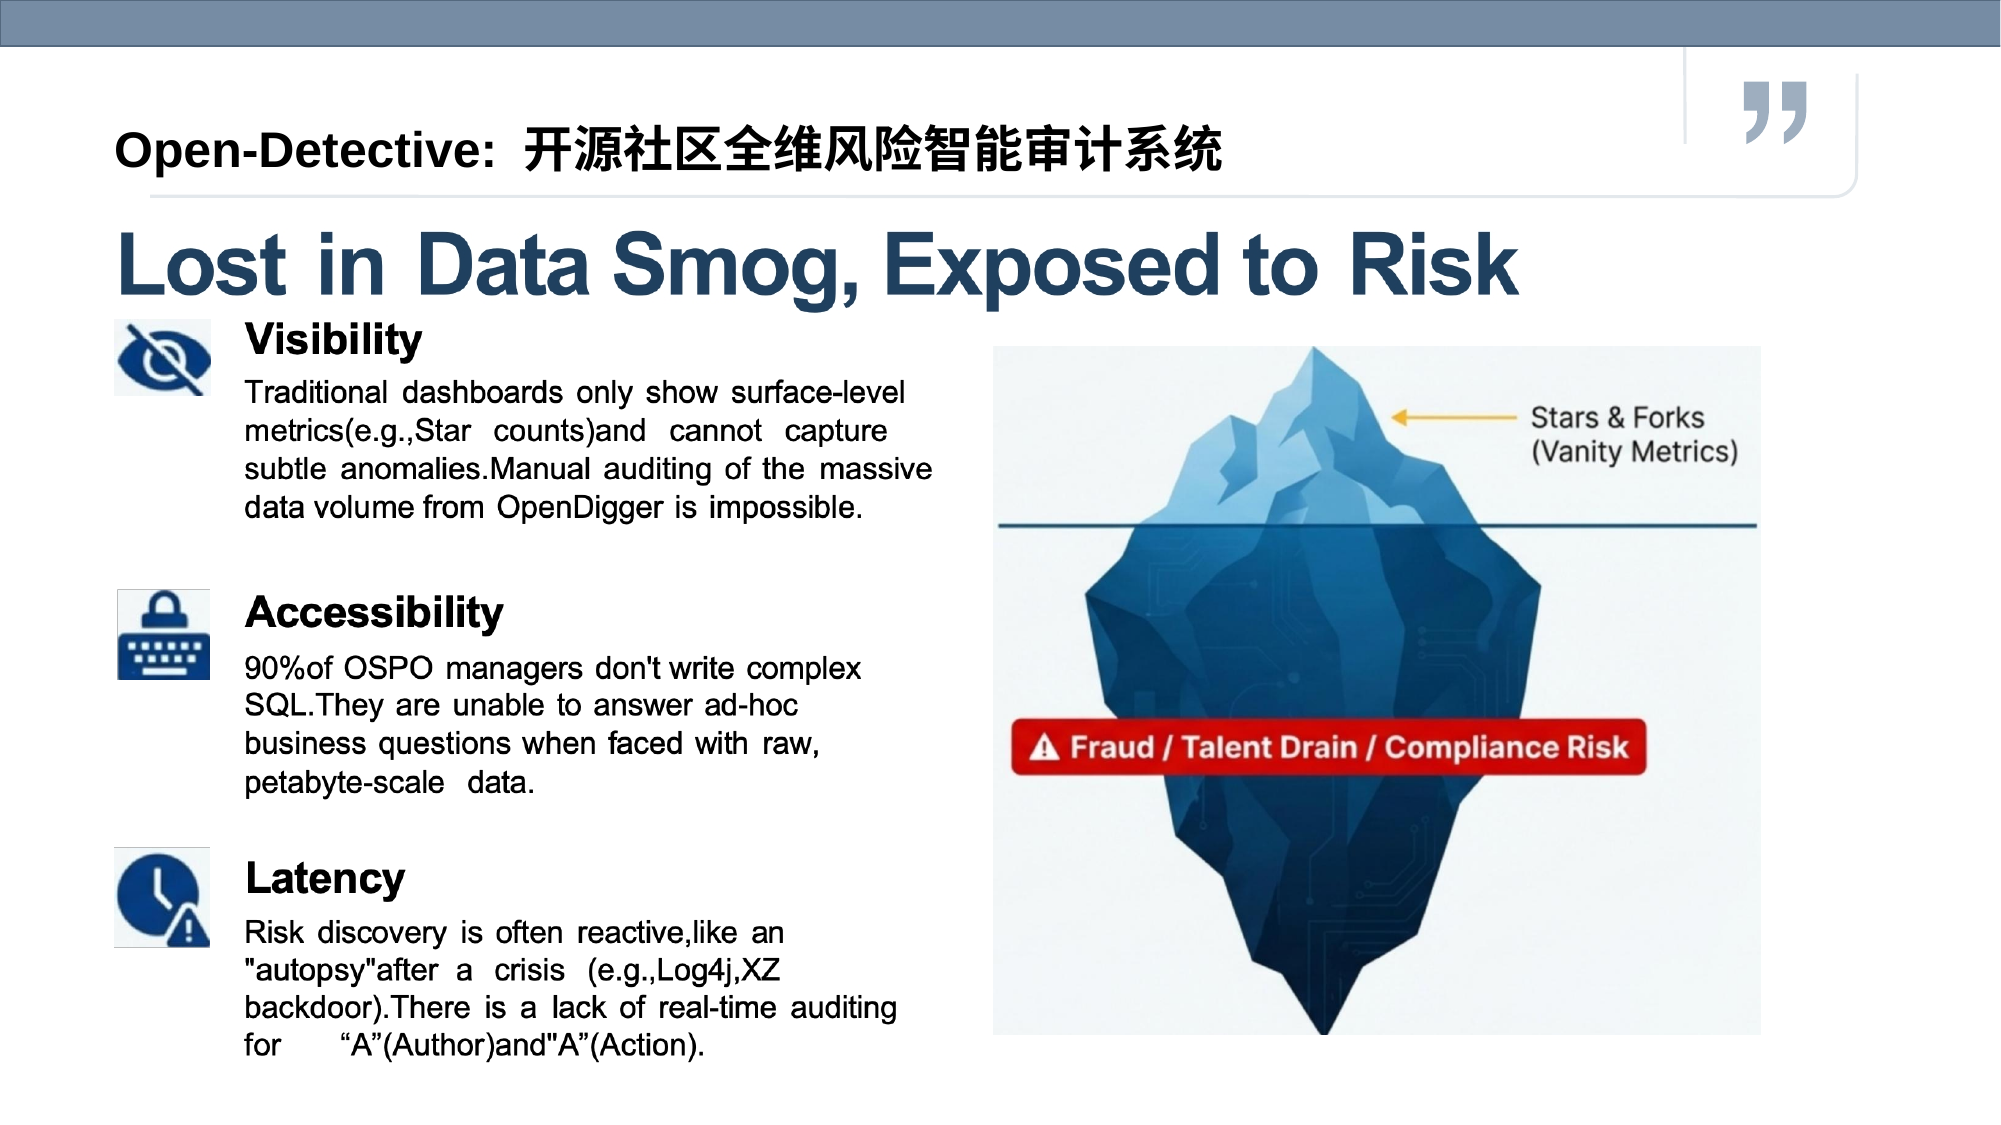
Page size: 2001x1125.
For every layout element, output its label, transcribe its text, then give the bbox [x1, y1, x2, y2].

title Open-Detective: 开源社区全维风险智能审计系统 [114, 59, 1886, 178]
text_box [0, 0, 2000, 47]
picture [114, 215, 1761, 1066]
picture [992, 346, 1761, 1035]
